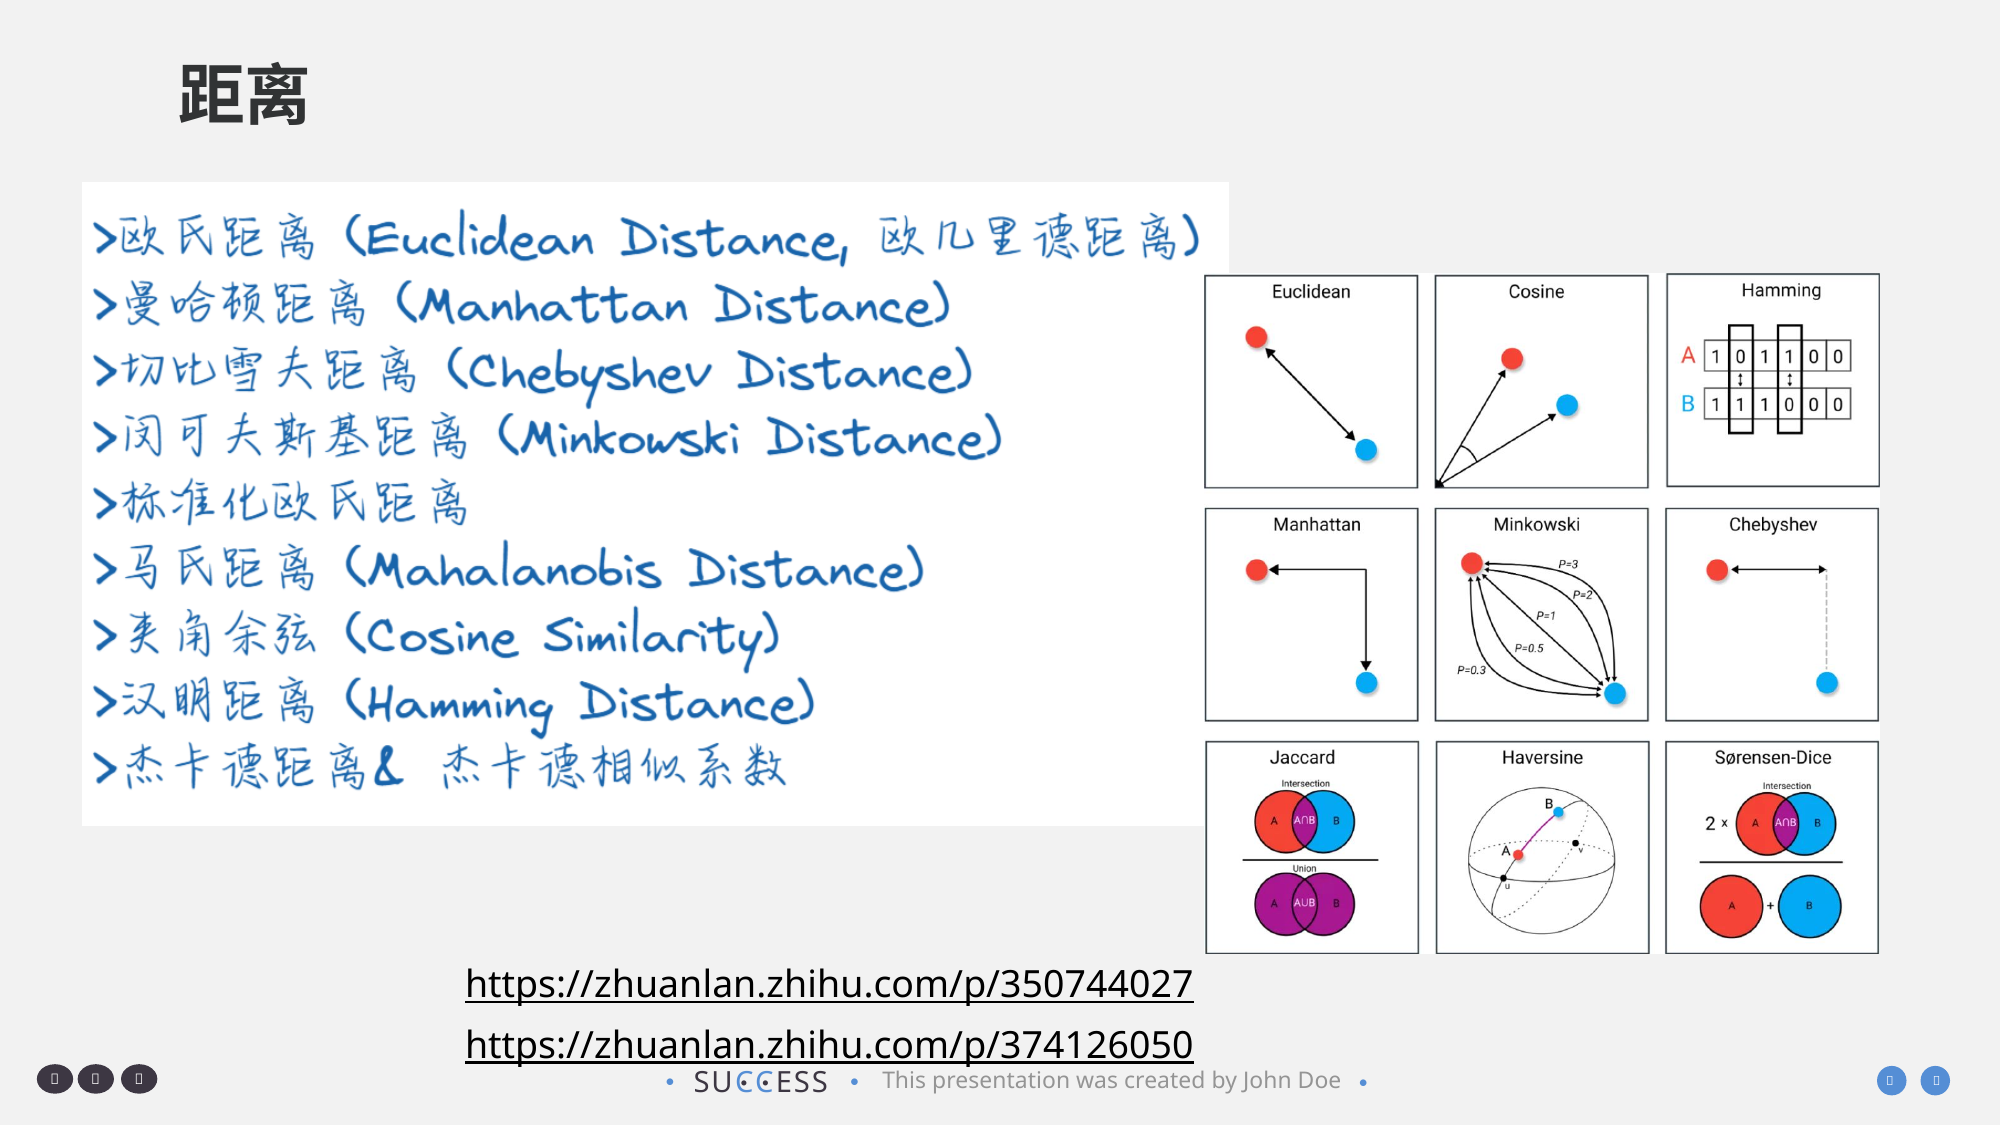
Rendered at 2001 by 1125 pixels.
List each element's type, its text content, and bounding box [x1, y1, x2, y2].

text_box https://zhuanlan.zhihu.com/p/350744027 [450, 952, 1220, 1019]
text_box 距离 [163, 45, 1305, 141]
text_box https://zhuanlan.zhihu.com/p/374126050 [450, 1019, 1220, 1080]
picture [81, 181, 1880, 954]
